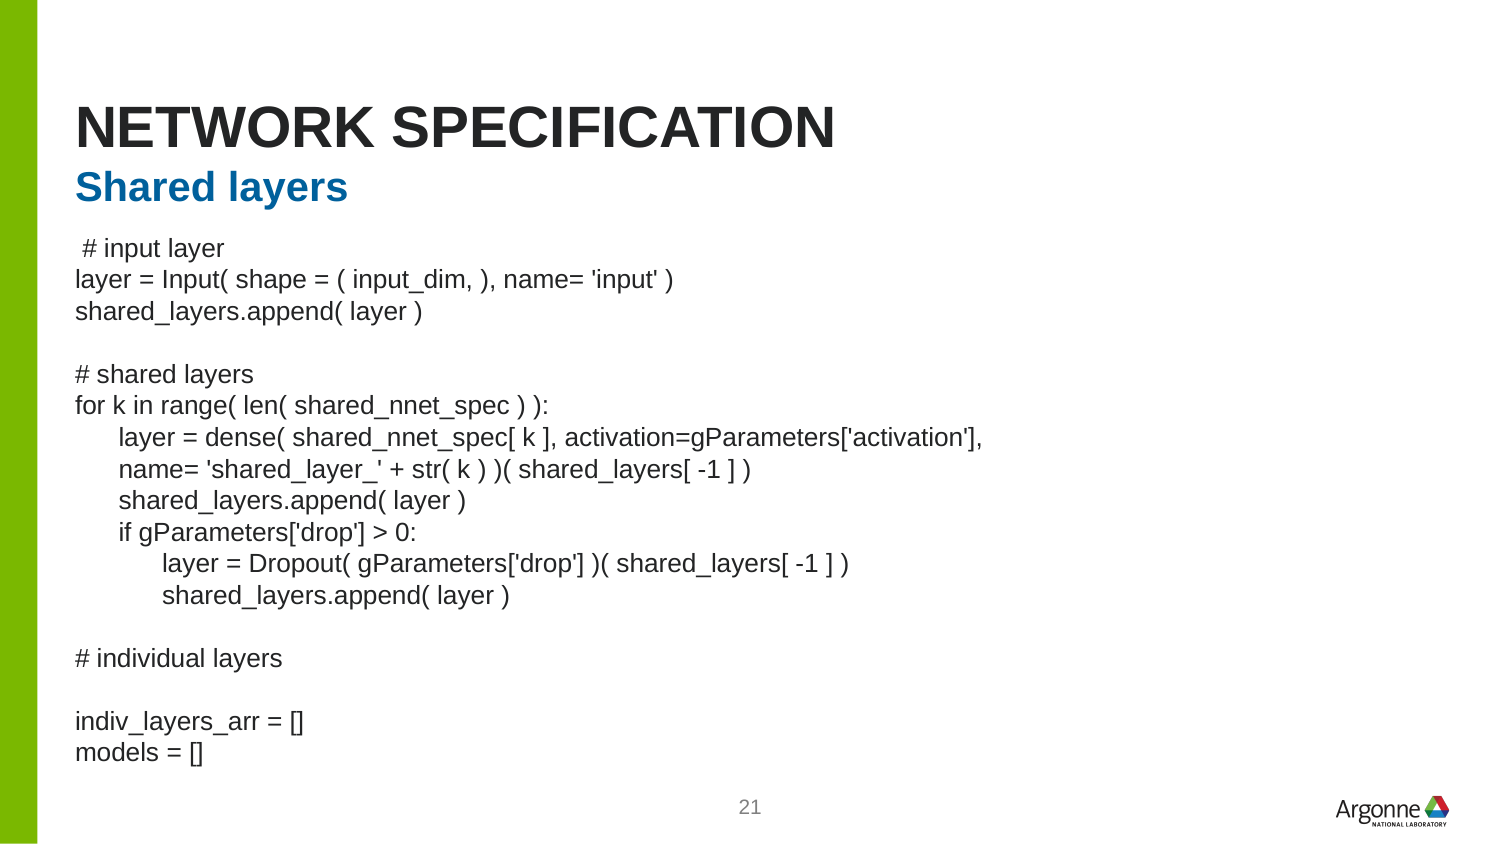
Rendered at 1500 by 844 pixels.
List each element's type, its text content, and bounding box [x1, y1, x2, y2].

slide_number 21 [712, 796, 788, 819]
picture [1330, 787, 1458, 834]
list Shared layers [75, 165, 1449, 228]
title Network specification [75, 58, 1449, 161]
list # input layer layer = Input( shape = ( input_dim, ), name= 'input' ) shared_layers.append( layer ) # shared layers for k in range( len( shared_nnet_spec ) ): layer = dense( shared_nnet_spec[ k ], activation=gParameters['activation'], name= 'shared_layer_' + str( k ) )( shared_layers[ -1 ] ) shared_layers.append( layer ) if gParameters['drop'] > 0: layer = Dropout( gParameters['drop'] )( shared_layers[ -1 ] ) shared_layers.append( layer ) # individual layers indiv_layers_arr = [] models = [] [75, 231, 1449, 776]
